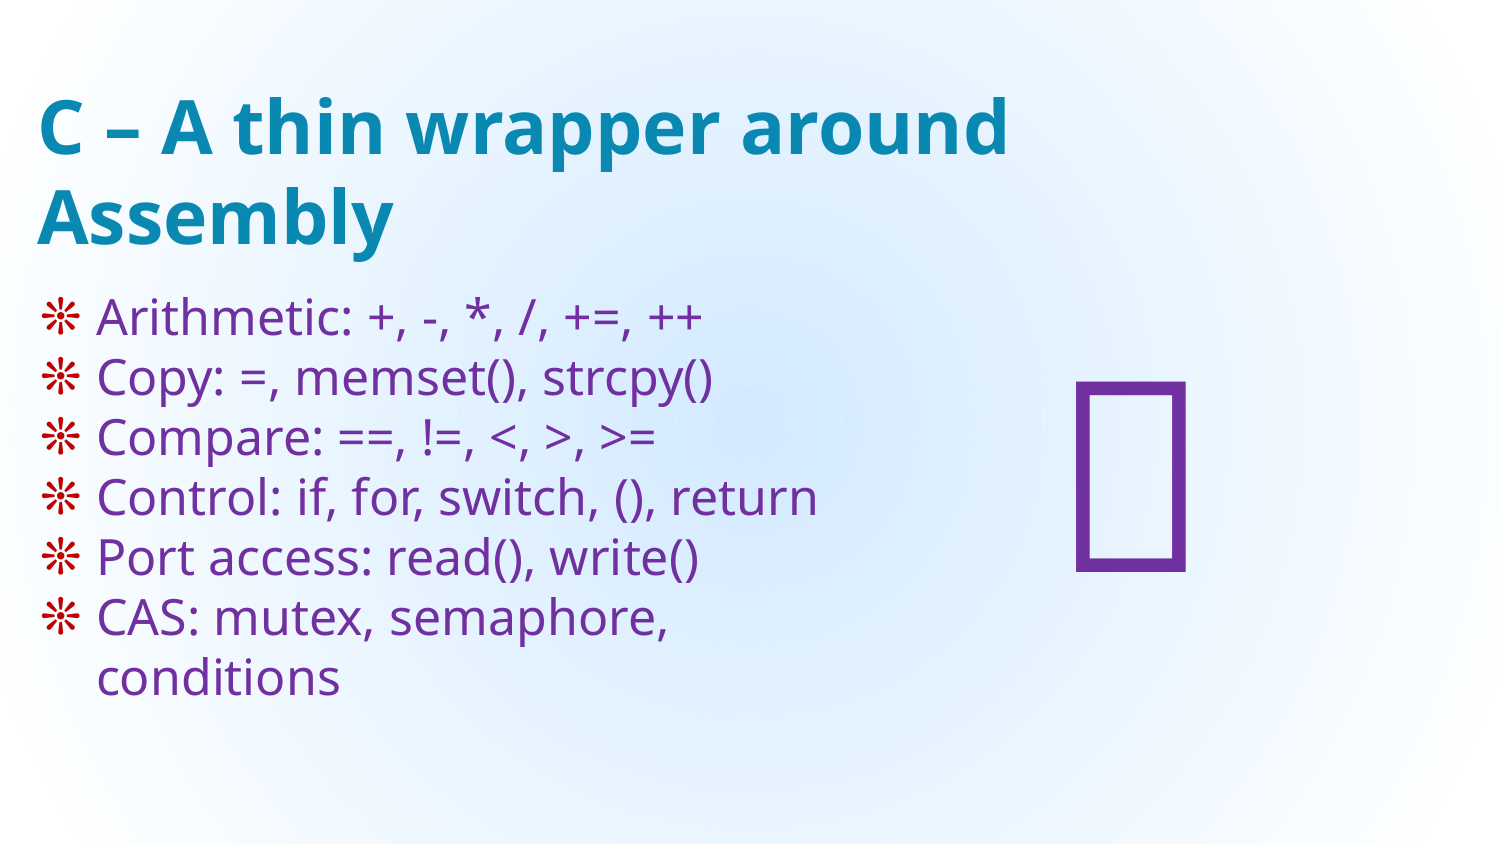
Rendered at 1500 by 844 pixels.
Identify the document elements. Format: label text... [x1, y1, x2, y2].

text_box 🚀 [1036, 298, 1227, 633]
text_box Arithmetic: +, -, *, /, +=, ++ Copy: =, memset(), strcpy() Compare: ==, !=, <, >, >= Control: if, for, switch, (), return Port access: read(), write() CAS: mutex, semaphore, conditions [25, 277, 940, 713]
text_box C – A thin wrapper around Assembly [22, 71, 1376, 267]
